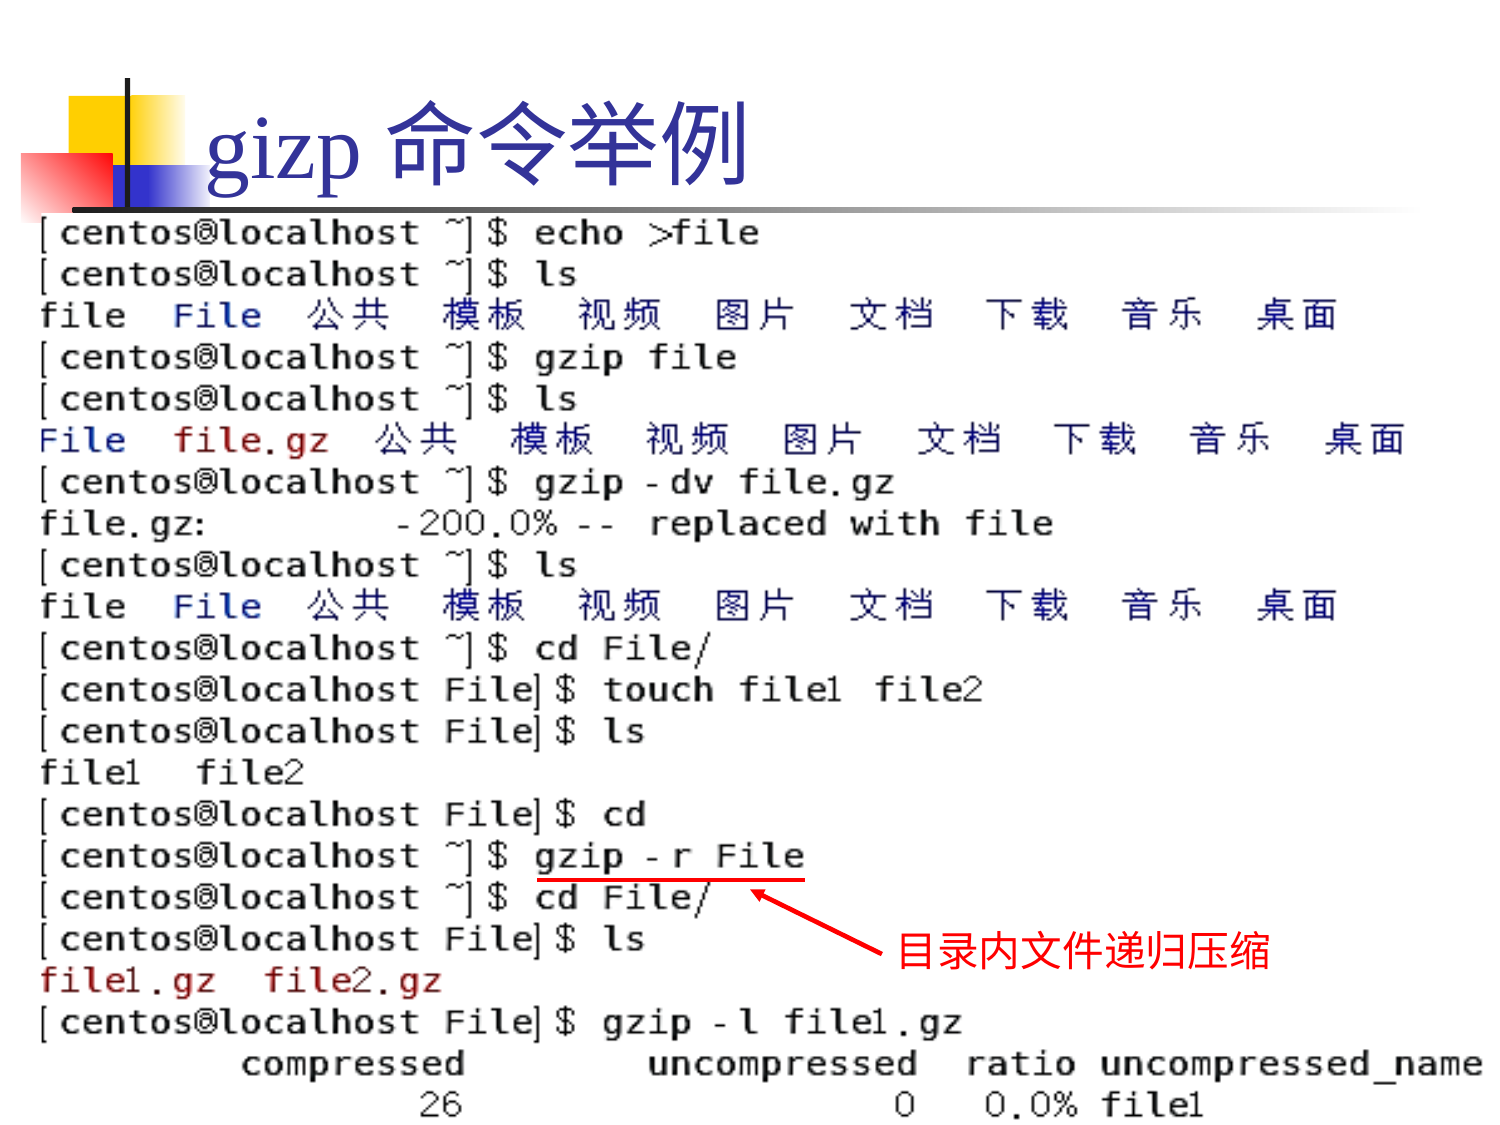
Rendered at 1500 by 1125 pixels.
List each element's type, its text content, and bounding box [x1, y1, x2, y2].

title gizp命令举例 [189, 31, 1468, 205]
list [41, 213, 1491, 1121]
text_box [749, 889, 882, 955]
